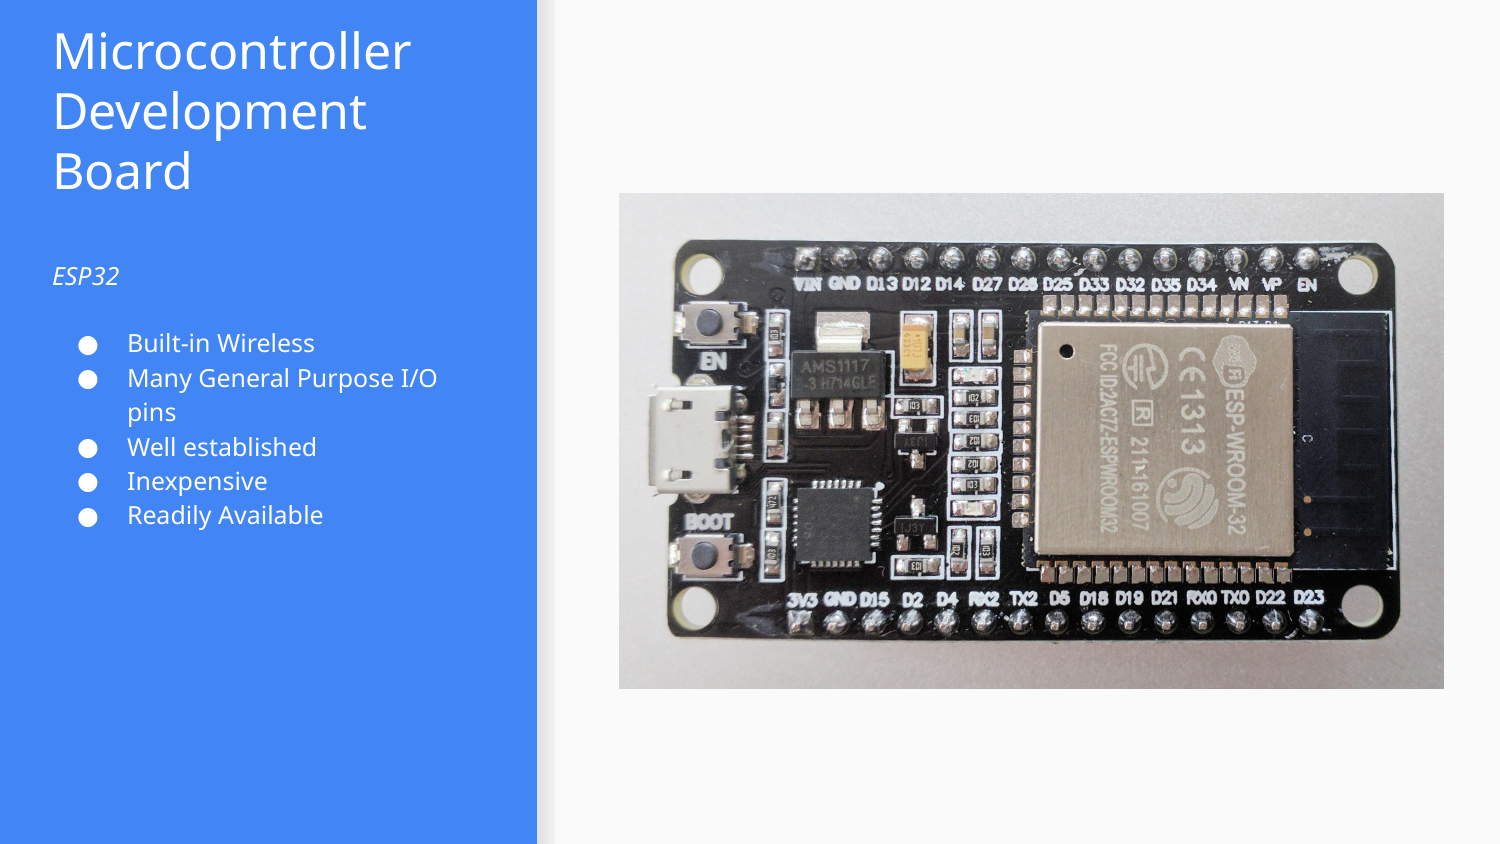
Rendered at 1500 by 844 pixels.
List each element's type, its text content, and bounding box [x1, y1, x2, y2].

list ESP32 Built-in Wireless Many General Purpose I/O pins Well established Inexpensive Readily Available [37, 240, 498, 760]
picture [618, 192, 1444, 690]
title Microcontroller Development Board [37, 58, 498, 216]
